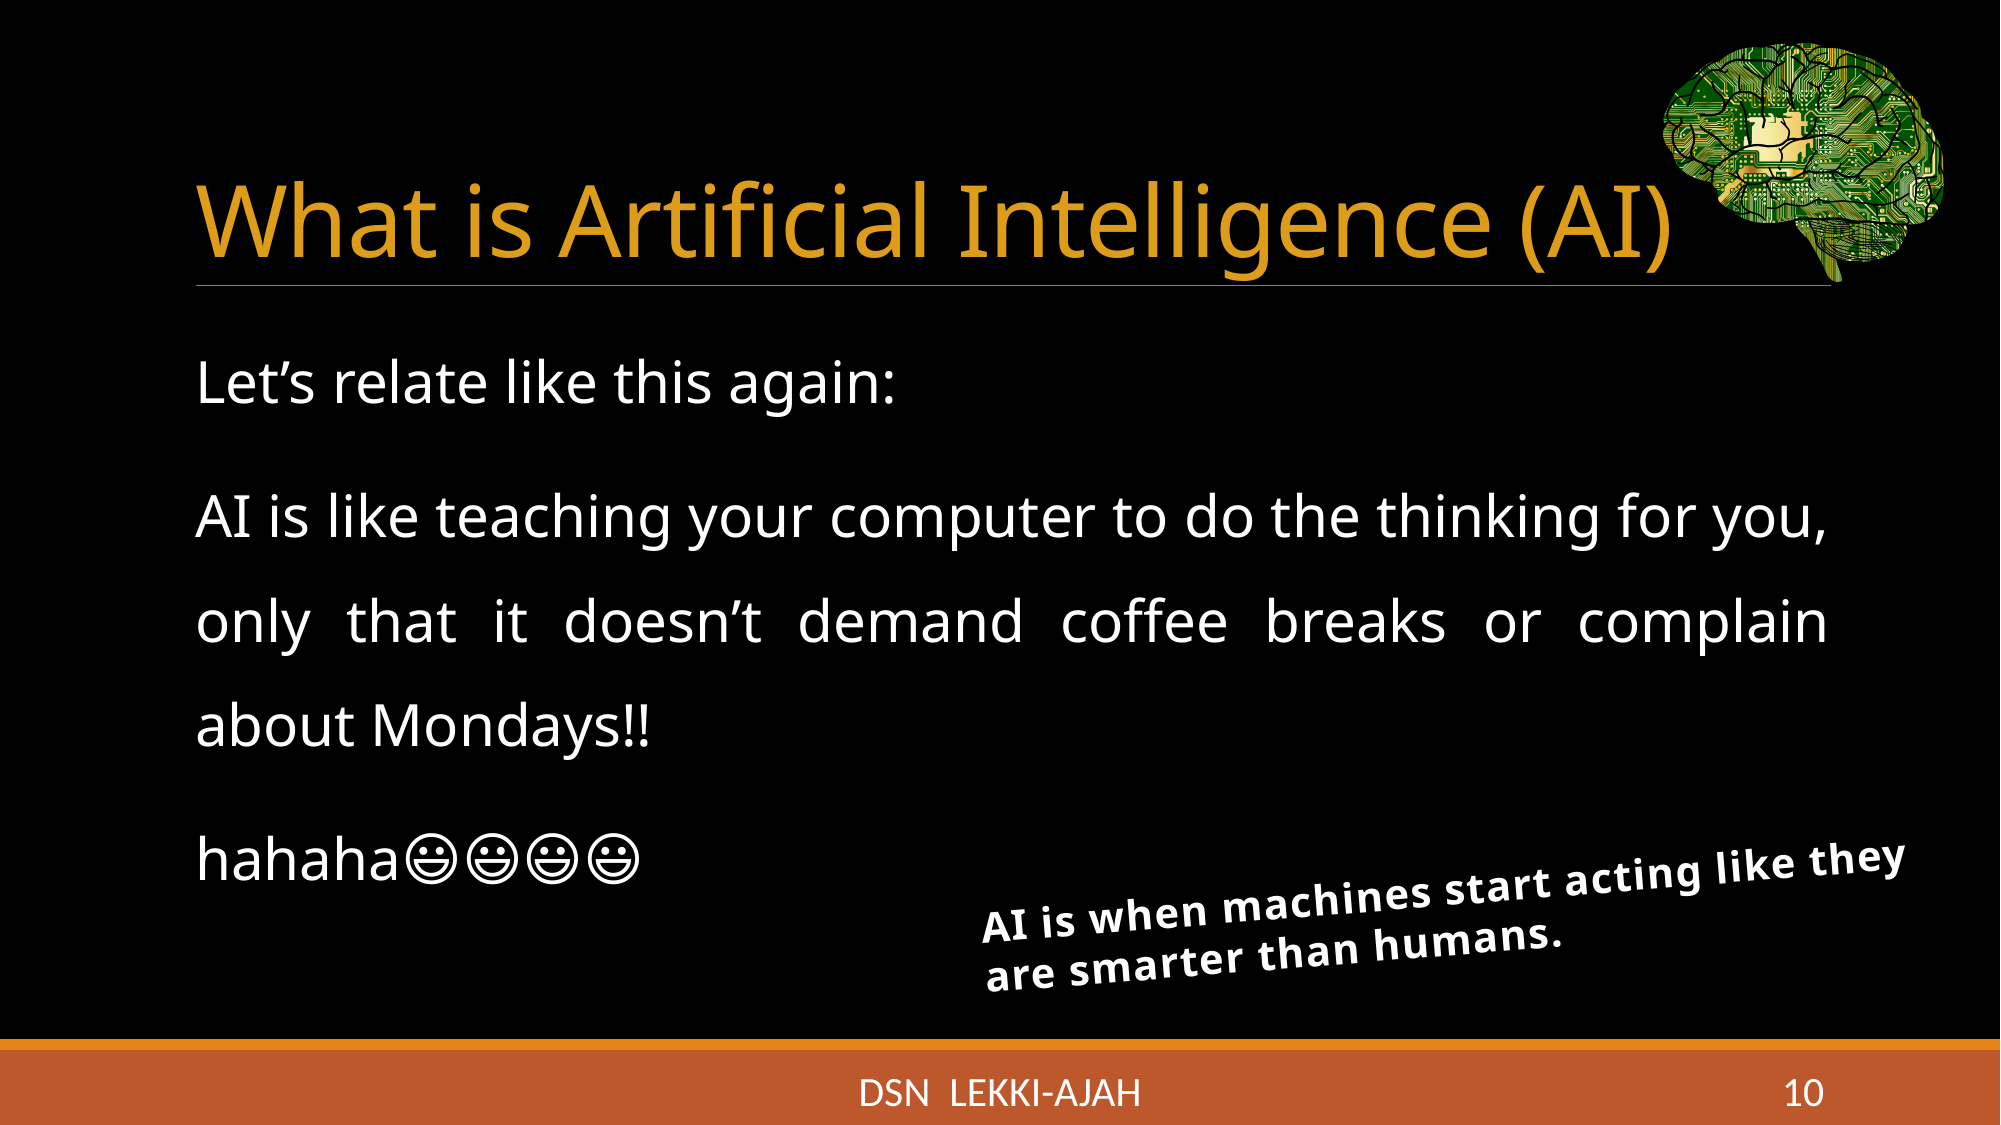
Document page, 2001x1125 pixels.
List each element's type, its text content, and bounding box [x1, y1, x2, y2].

slide_number 10 [1624, 1059, 1840, 1120]
picture [1662, 42, 1944, 282]
list Let’s relate like this again: AI is like teaching your computer to do the thinking for you, only that it doesn’t demand coffee breaks or complain about Mondays!! hahaha😃😃😃😃 [180, 302, 1830, 963]
title What is Artificial Intelligence (AI) [180, 47, 1660, 285]
footer DSN LEKKI-AJAH [604, 1059, 1396, 1120]
text_box AI is when machines start acting like they are smarter than humans. [963, 814, 1970, 1010]
